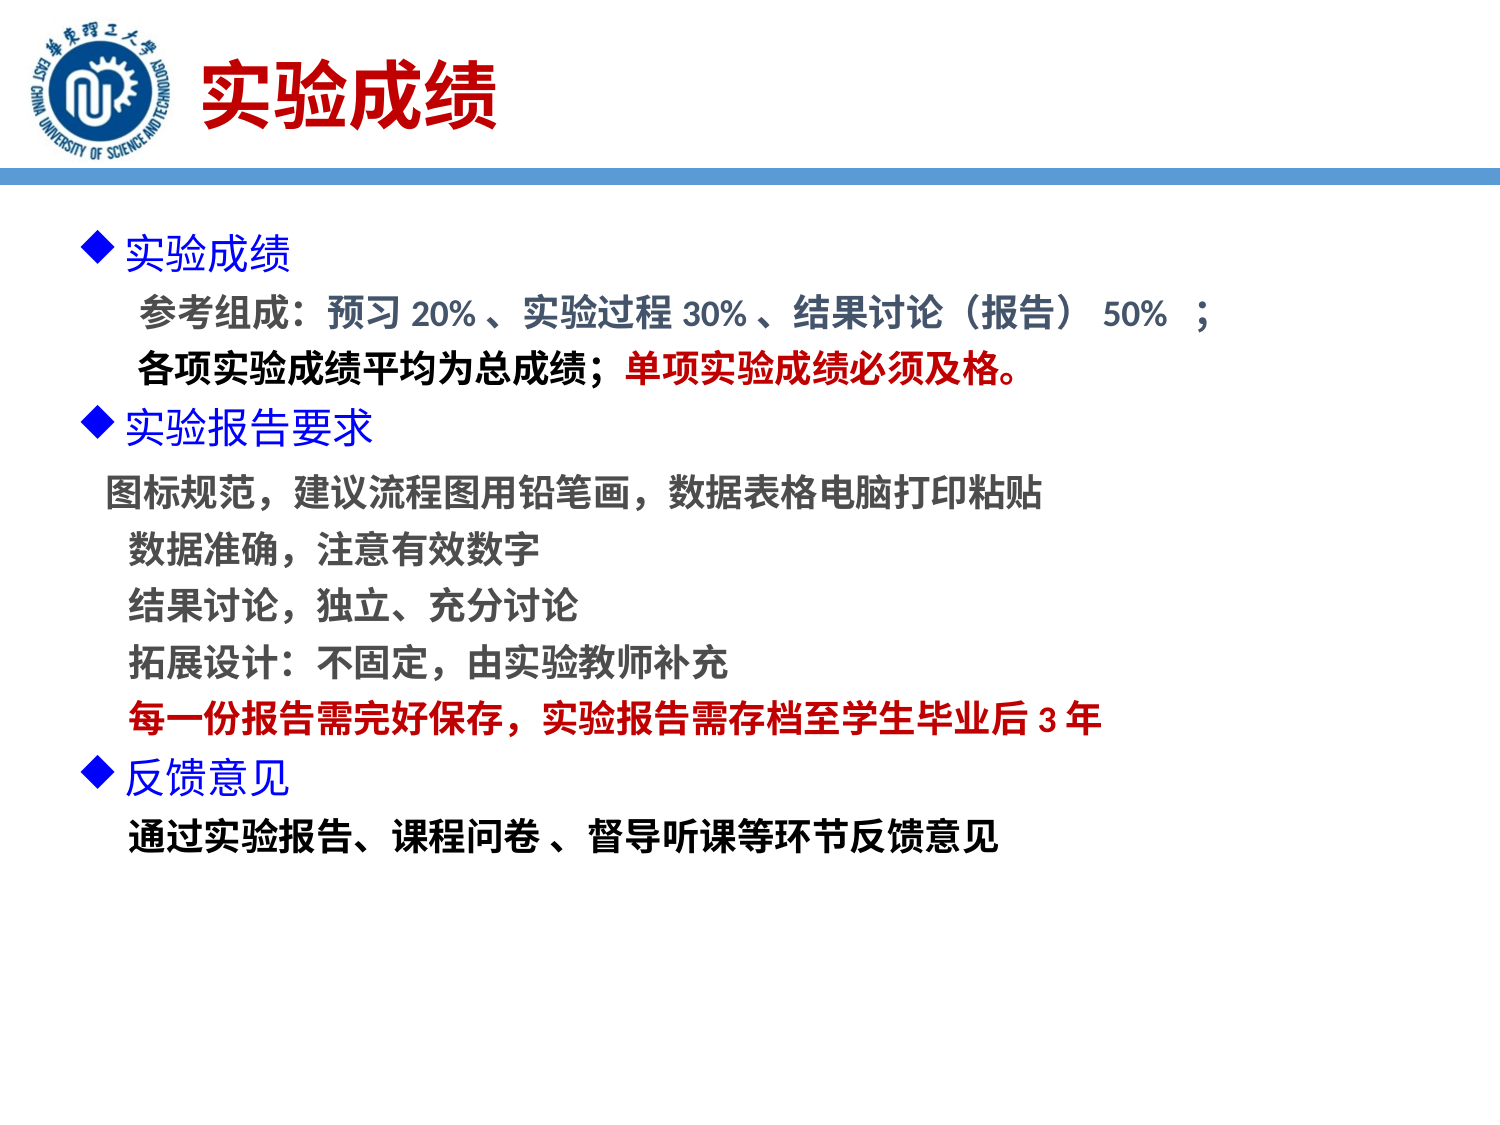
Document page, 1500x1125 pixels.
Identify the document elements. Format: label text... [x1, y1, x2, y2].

text_box 实验成绩 参考组成：预习20%、实验过程30%、结果讨论（报告）50% ； 各项实验成绩平均为总成绩；单项实验成绩必须及格。 实验报告要求 图标规范，建议流程图用铅笔画，数据表格电脑打印粘贴 数据准确，注意有效数字 结果讨论，独立、充分讨论 拓展设计：不固定，由实验教师补充 每一份报告需完好保存，实验报告需存档至学生毕业后3年 反馈意见 通过实验报告、课程问卷 、督导听课等环节反馈意见 [62, 187, 1406, 866]
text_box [0, 17, 1500, 177]
